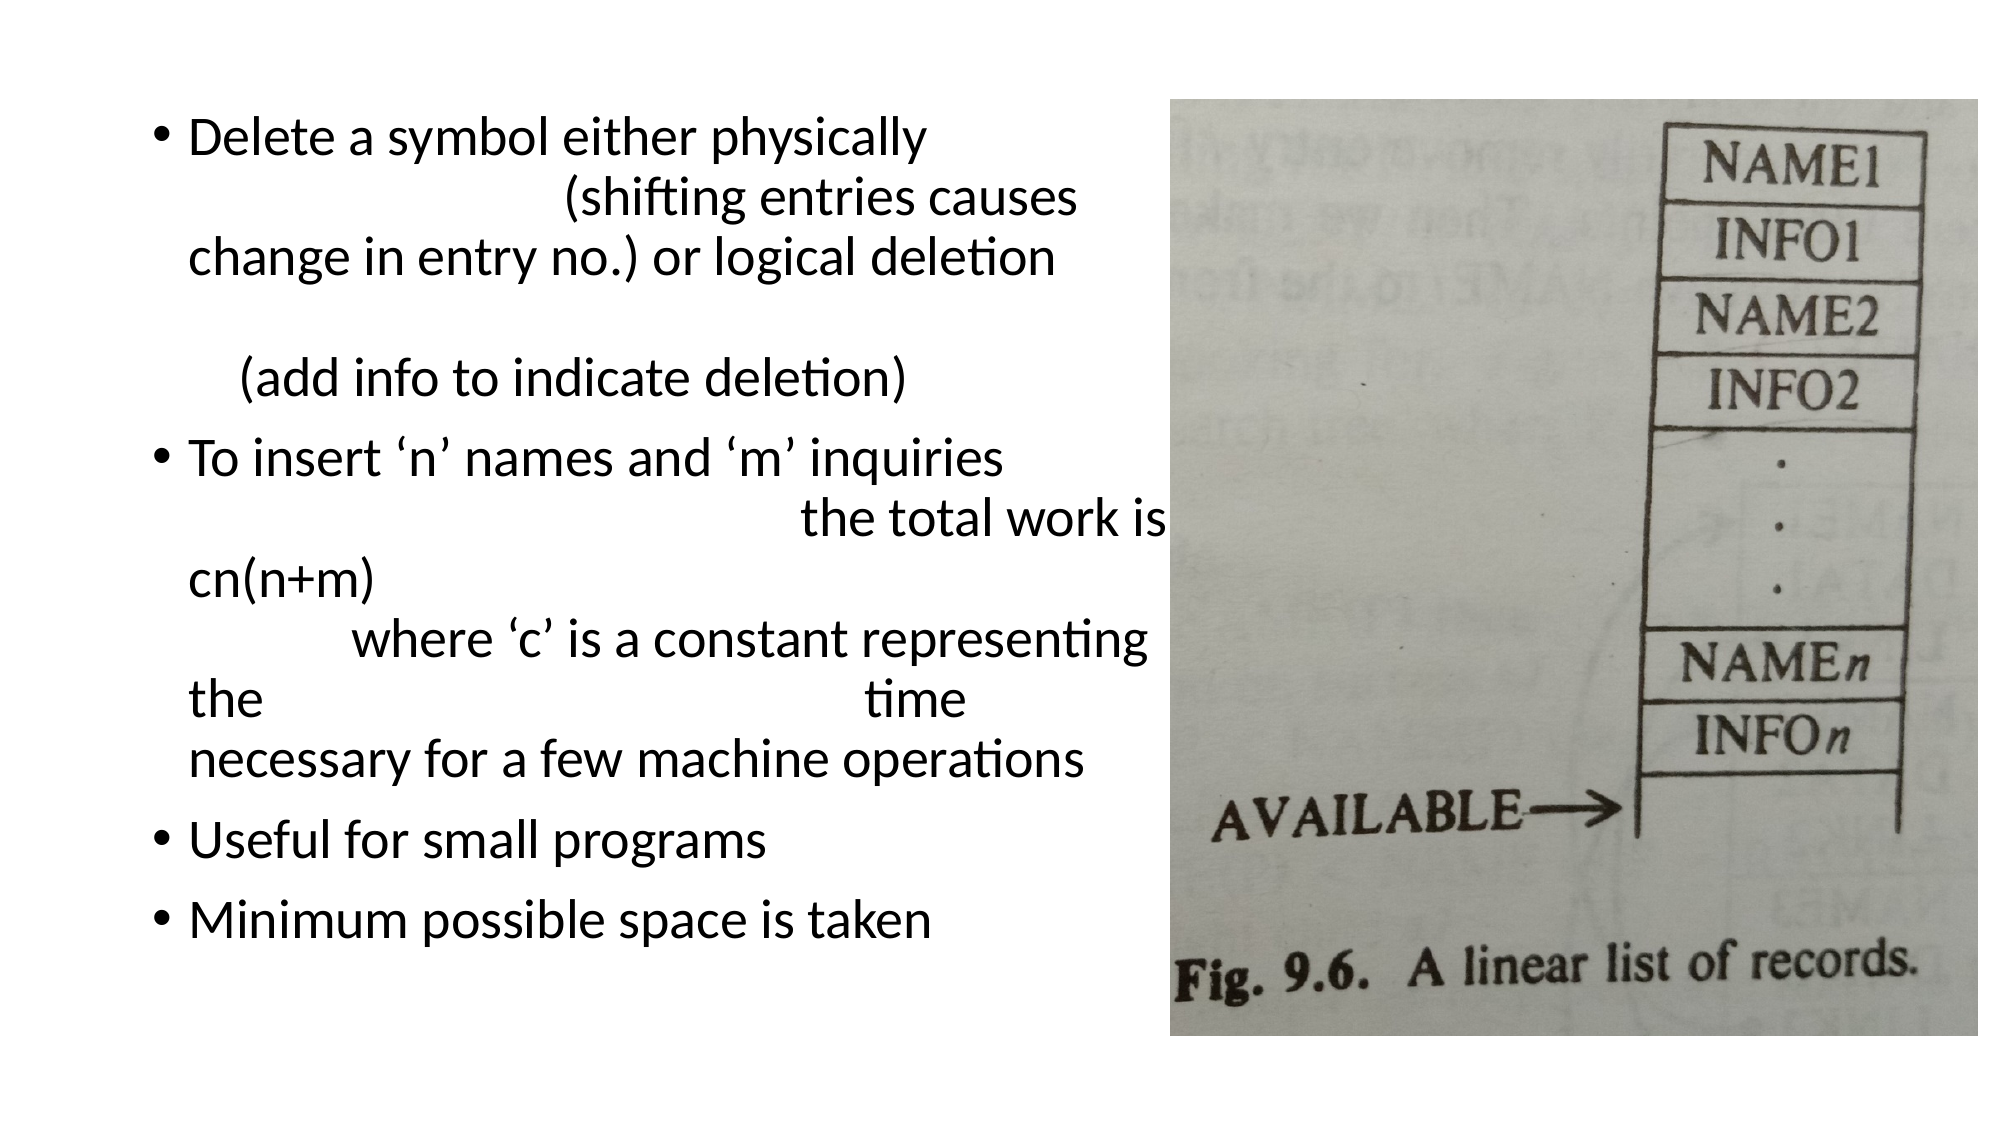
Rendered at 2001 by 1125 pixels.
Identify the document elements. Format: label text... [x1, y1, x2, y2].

picture [1170, 99, 1978, 1036]
list Delete a symbol either physically (shifting entries causes change in entry no.) or logical deletion (add info to indicate deletion) To insert ‘n’ names and ‘m’ inquiries the total work is cn(n+m) where ‘c’ is a constant representing the time necessary for a few machine operations Useful for small programs Minimum possible space is taken [137, 99, 1170, 1014]
